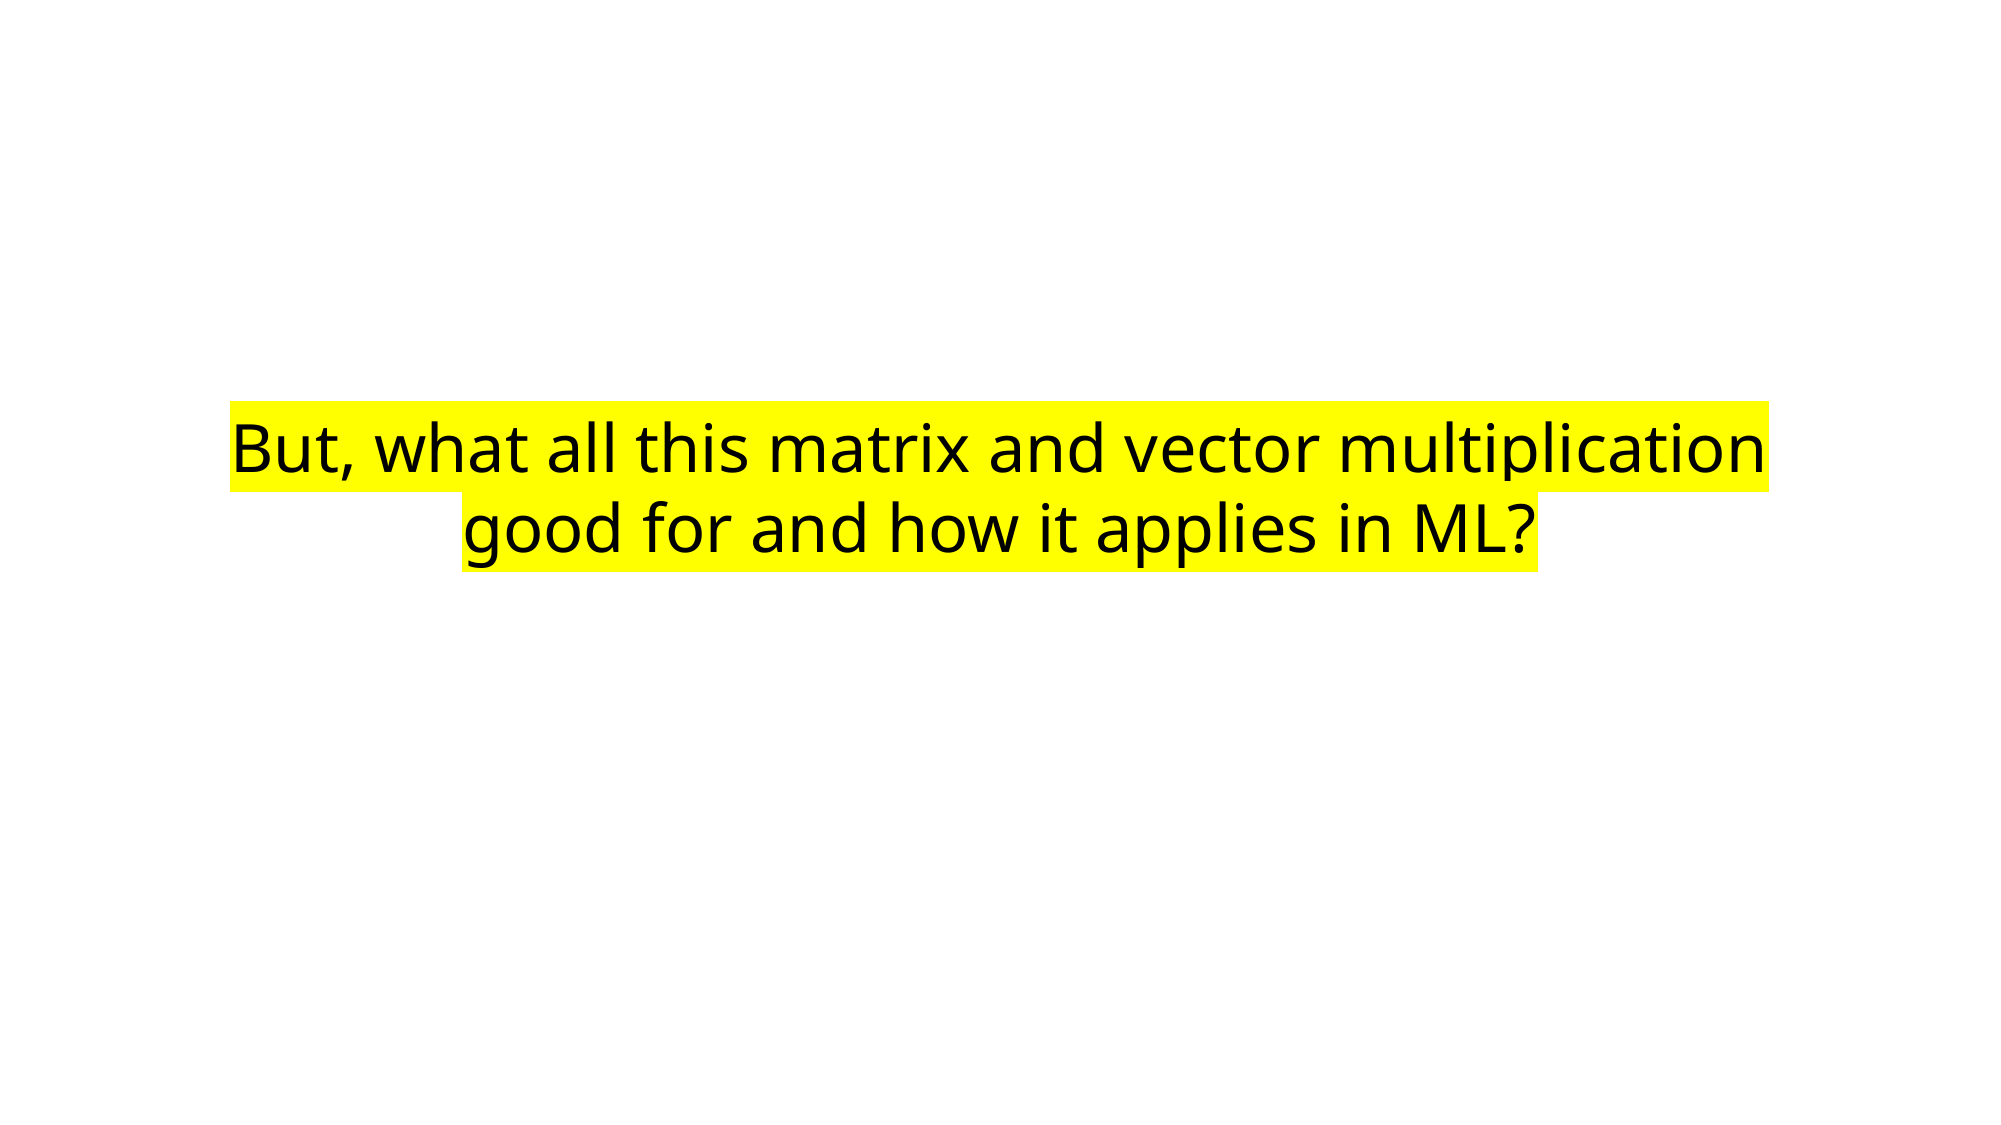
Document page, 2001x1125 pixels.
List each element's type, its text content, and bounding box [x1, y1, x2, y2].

text_box But, what all this matrix and vector multiplication good for and how it applies in ML? [191, 398, 1809, 573]
